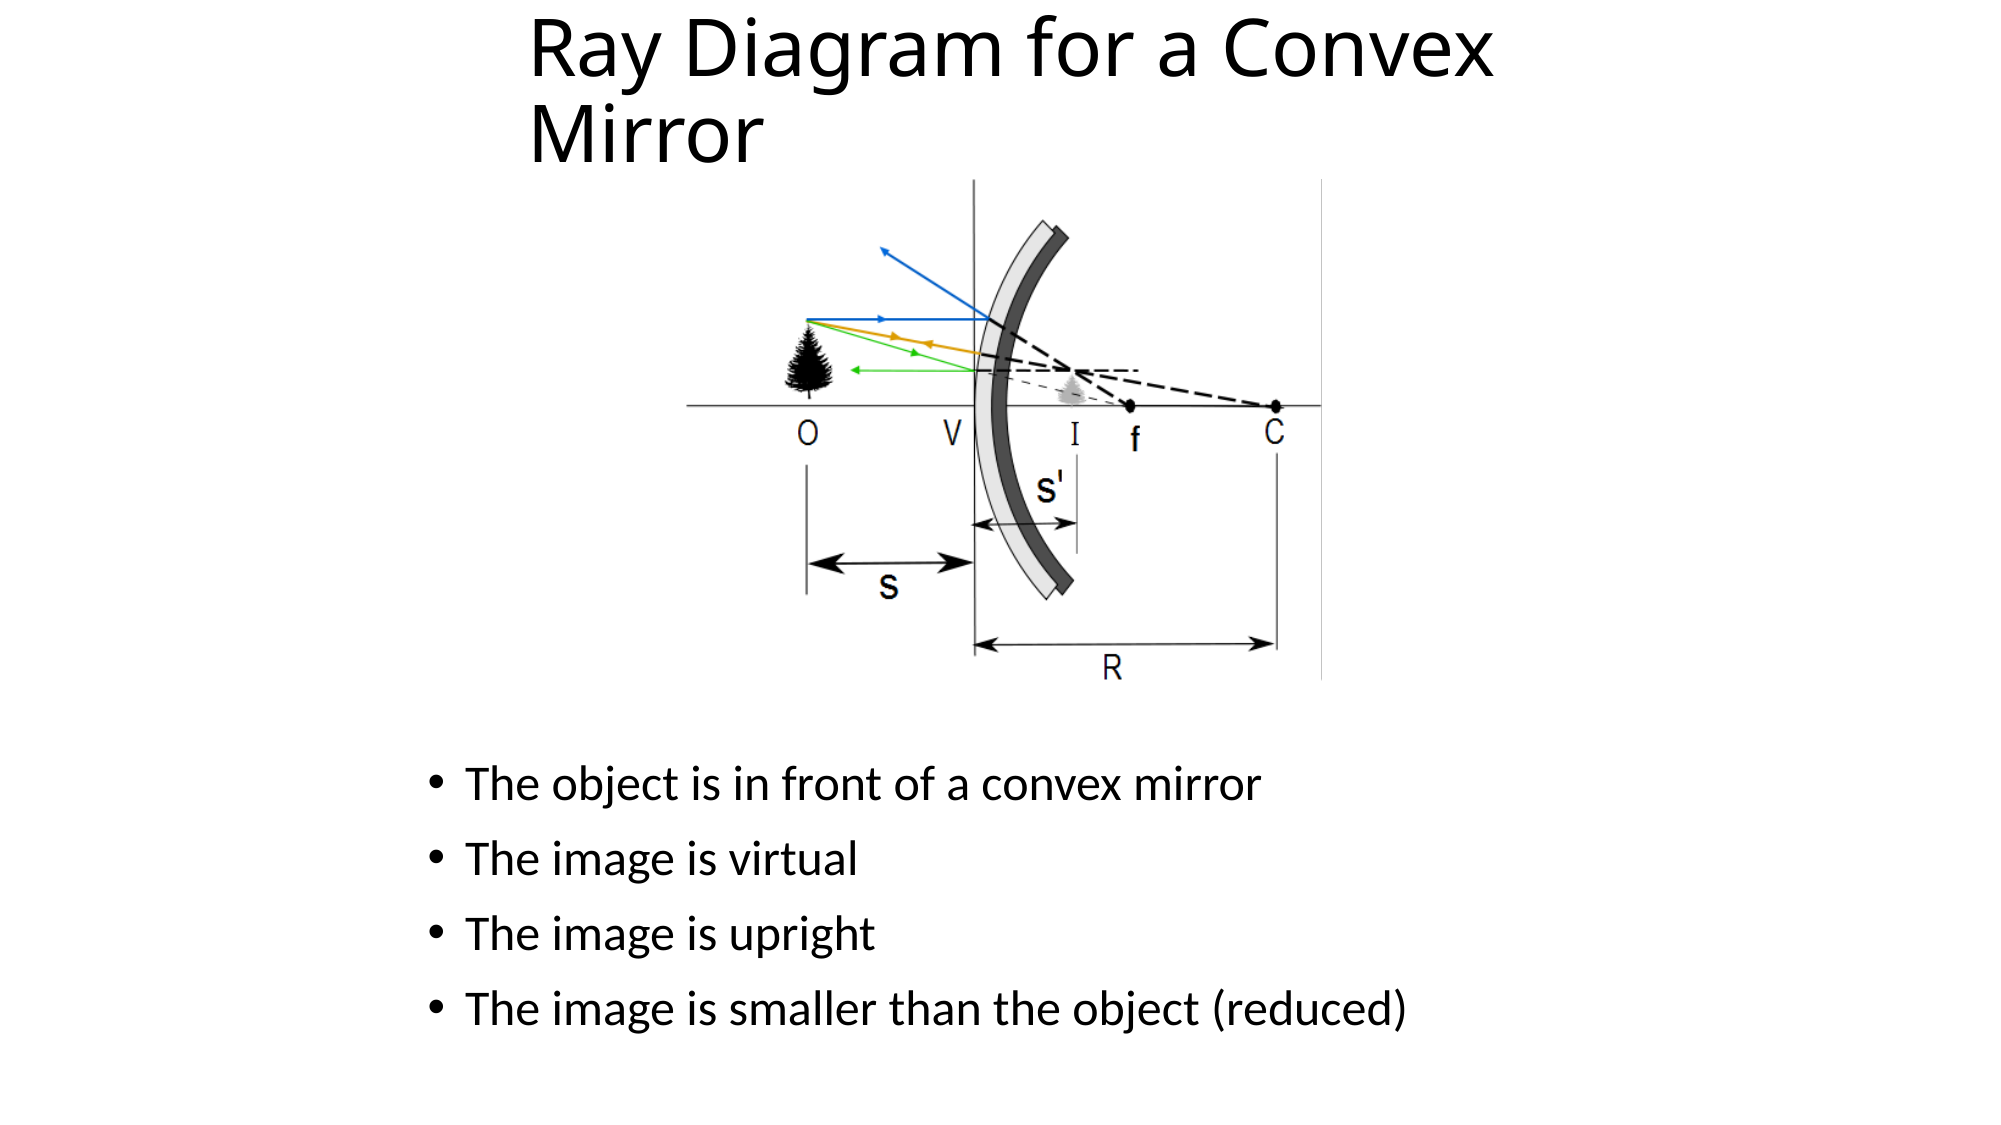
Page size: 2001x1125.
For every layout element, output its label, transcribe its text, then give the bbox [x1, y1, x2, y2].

title Ray Diagram for a Convex Mirror [512, 0, 1716, 188]
picture [686, 179, 1323, 681]
list The object is in front of a convex mirror The image is virtual The image is upright The image is smaller than the object (reduced) [412, 750, 1688, 1075]
